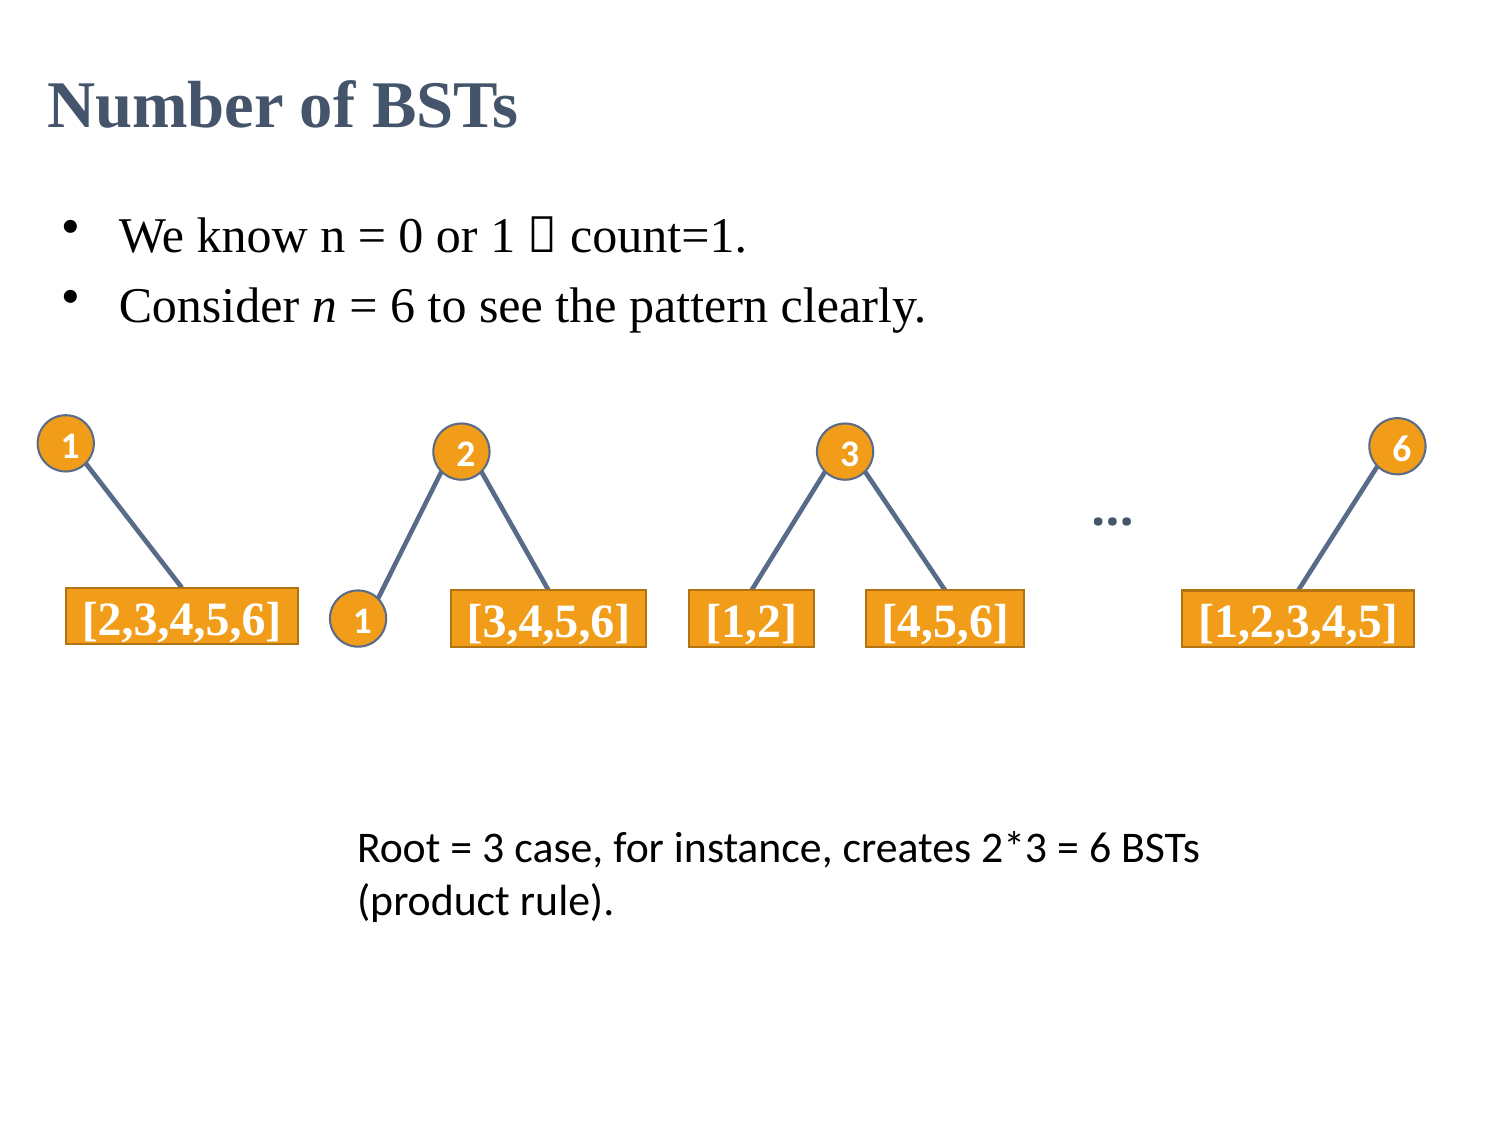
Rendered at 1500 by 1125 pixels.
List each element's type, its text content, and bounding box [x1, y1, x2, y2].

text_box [481, 471, 549, 591]
text_box 6 [1368, 417, 1427, 476]
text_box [85, 463, 182, 588]
text_box [1,2,3,4,5] [1181, 589, 1415, 648]
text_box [377, 471, 442, 599]
text_box 1 [36, 414, 95, 473]
text_box 1 [328, 589, 388, 648]
text_box 3 [815, 422, 875, 481]
text_box 2 [432, 422, 491, 481]
text_box We know n = 0 or 1  count=1. Consider n = 6 to see the pattern clearly. [47, 195, 1448, 322]
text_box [751, 471, 826, 591]
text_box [1298, 466, 1378, 591]
text_box Number of BSTs [36, 51, 957, 150]
text_box Root = 3 case, for instance, creates 2*3 = 6 BSTs (product rule). [342, 811, 1370, 932]
text_box [3,4,5,6] [450, 589, 647, 648]
text_box [1,2] [688, 589, 815, 648]
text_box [864, 471, 946, 591]
text_box [4,5,6] [865, 589, 1025, 648]
text_box … [1079, 479, 1160, 531]
text_box [2,3,4,5,6] [65, 587, 299, 645]
